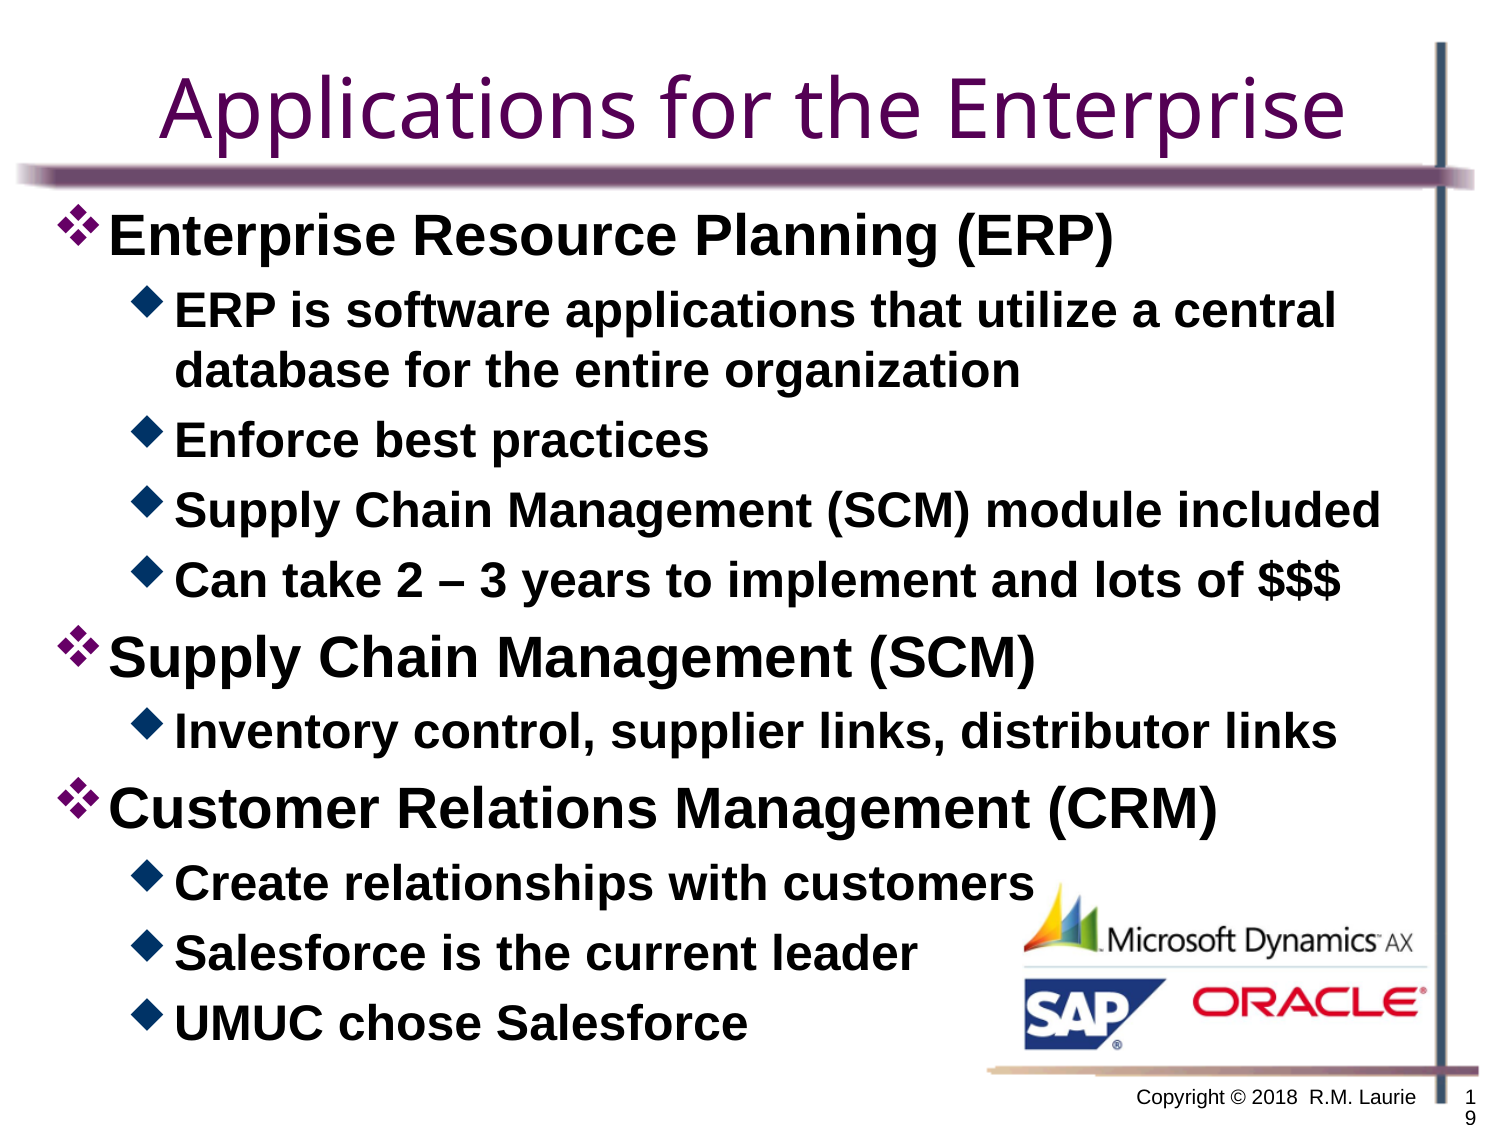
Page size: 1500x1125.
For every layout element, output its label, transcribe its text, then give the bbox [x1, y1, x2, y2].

list Enterprise Resource Planning (ERP) ERP is software applications that utilize a central database for the entire organization Enforce best practices Supply Chain Management (SCM) module included Can take 2 – 3 years to implement and lots of $$$ Supply Chain Management (SCM) Inventory control, supplier links, distributor links Customer Relations Management (CRM) Create relationships with customers Salesforce is the current leader UMUC chose Salesforce [37, 189, 1425, 1078]
footer Copyright © 2018 R.M. Laurie [956, 1070, 1432, 1121]
picture [0, 0, 1500, 1125]
slide_number 19 [1449, 1070, 1500, 1121]
title Applications for the Enterprise [50, 11, 1438, 163]
